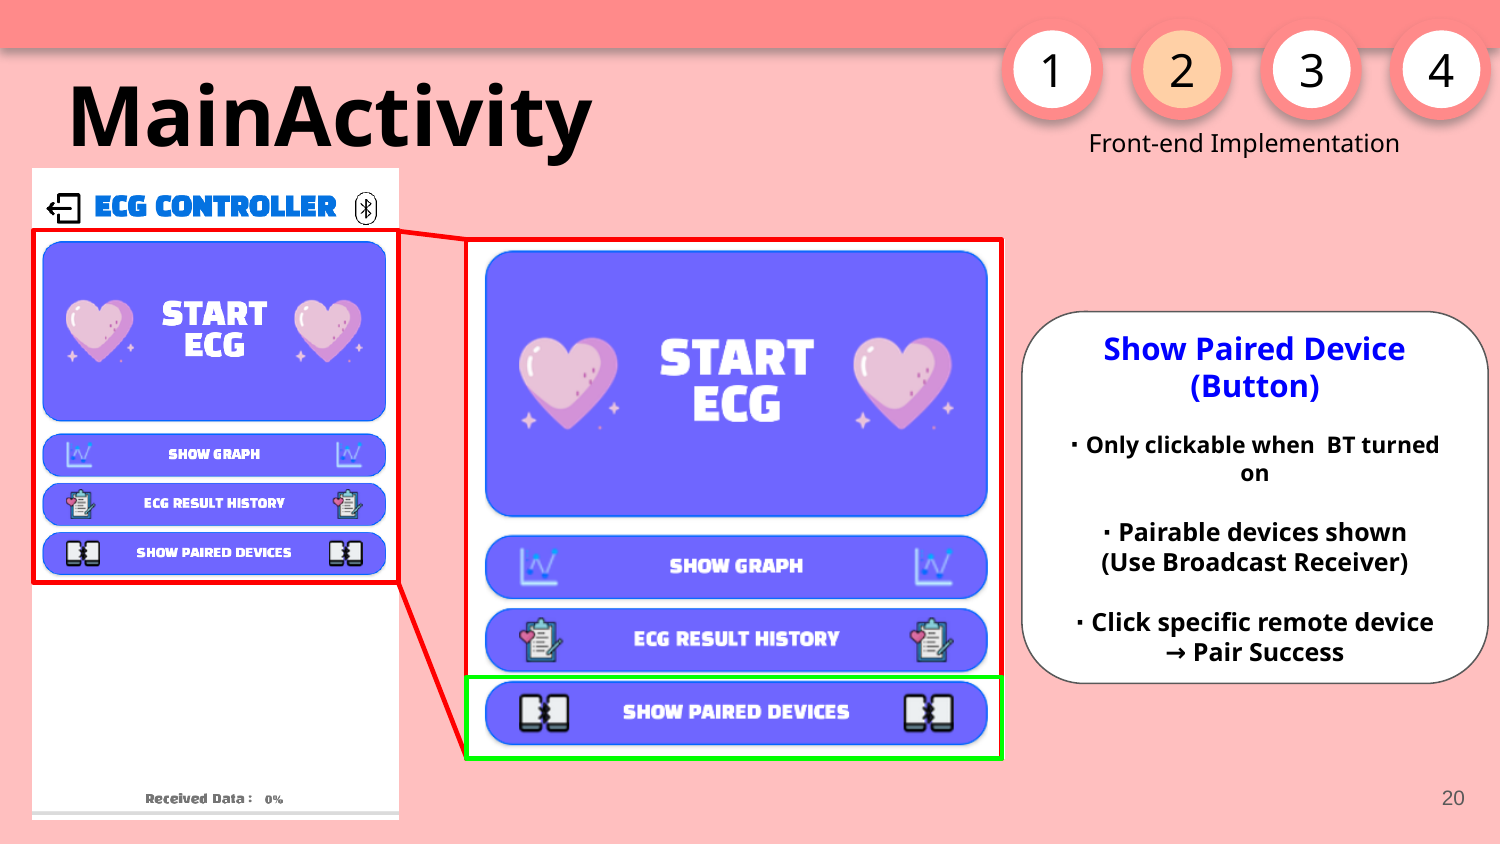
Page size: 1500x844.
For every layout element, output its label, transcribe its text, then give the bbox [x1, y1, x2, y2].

slide_number ‹#› [1389, 764, 1480, 830]
text_box Show Paired Device (Button) ∙ Only clickable when BT turned on ∙ Pairable devices shown (Use Broadcast Receiver) ∙ Click specific remote device → Pair Success [1021, 311, 1489, 684]
text_box Front-end Implementation [988, 127, 1500, 173]
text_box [0, 0, 1500, 121]
title MainActivity [51, 128, 988, 142]
picture [31, 167, 399, 821]
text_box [400, 231, 470, 241]
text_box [398, 582, 467, 757]
picture [468, 239, 1005, 759]
